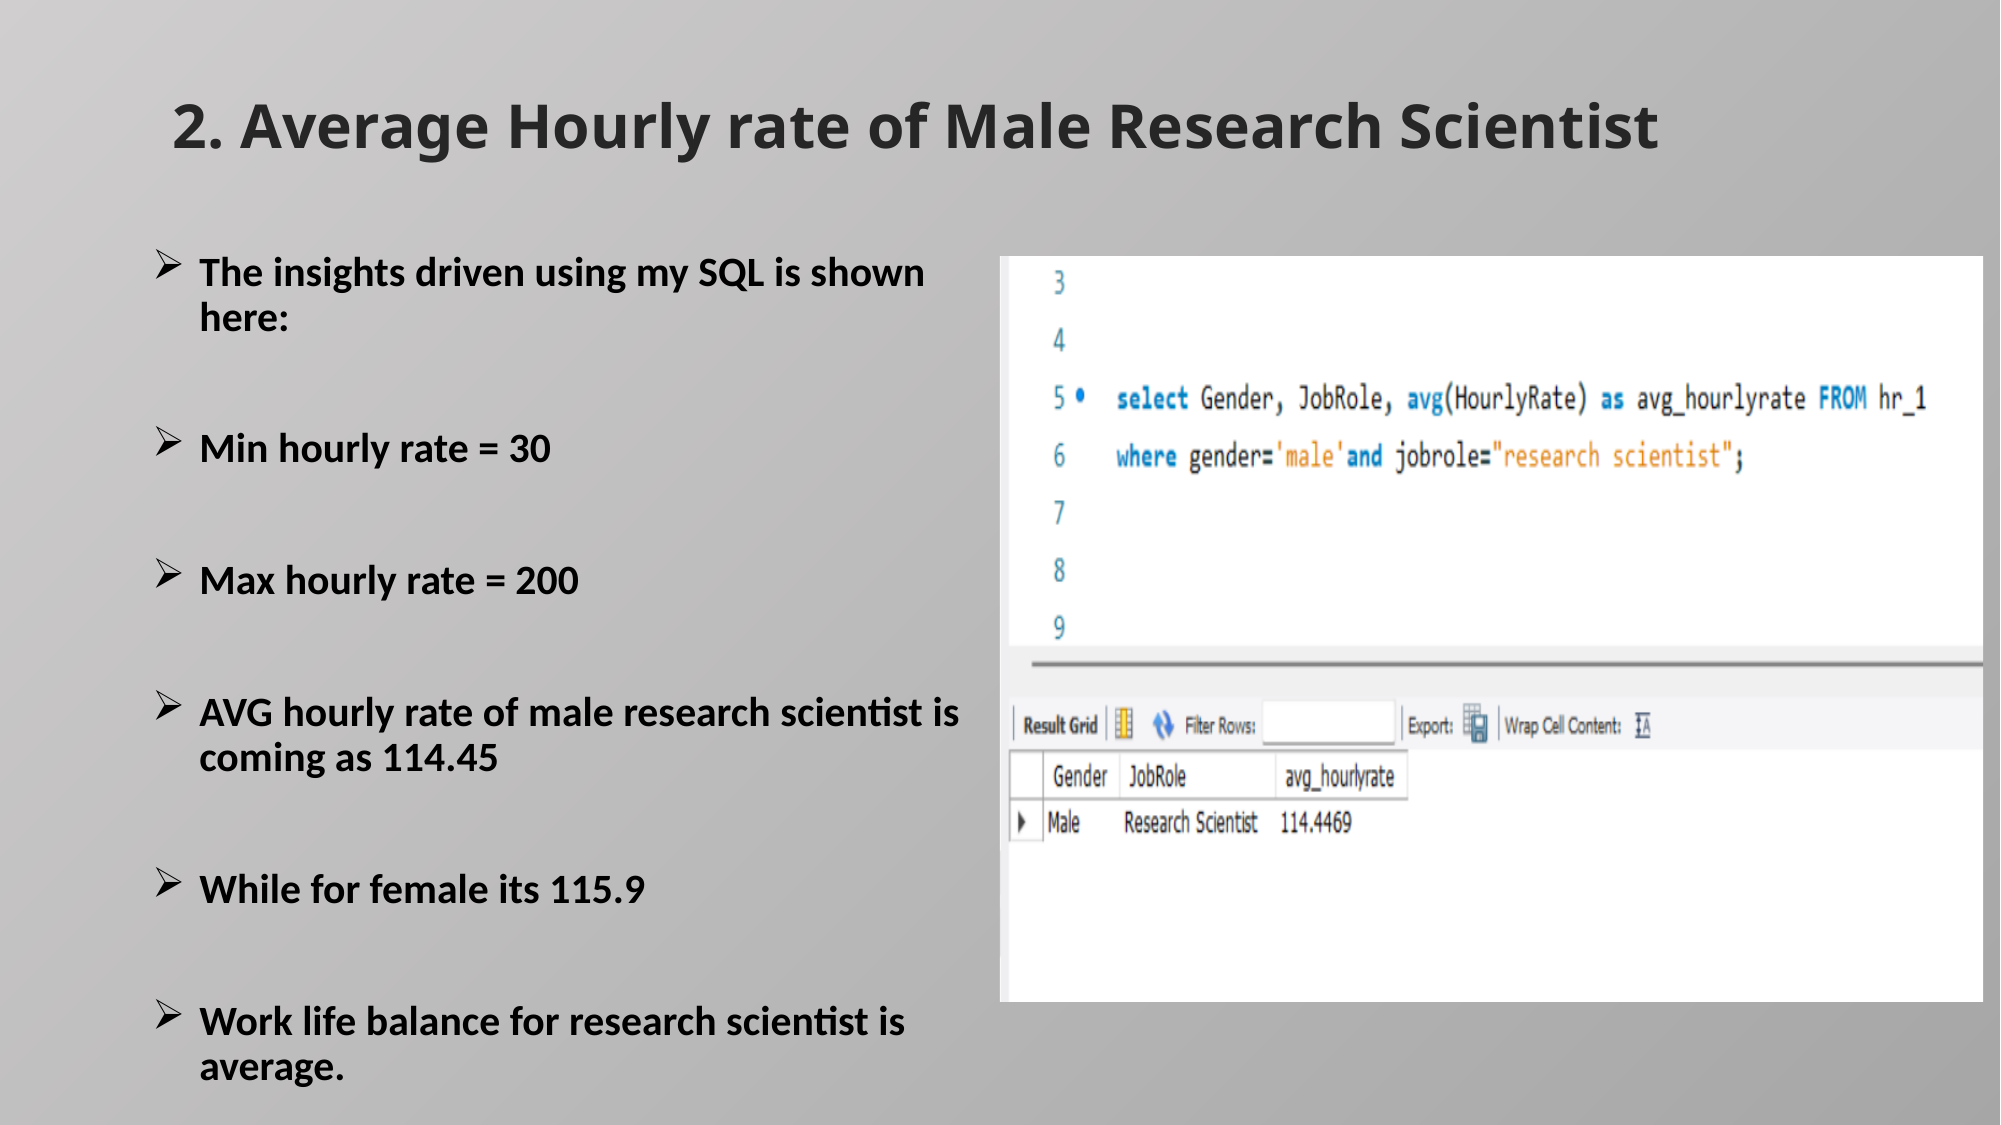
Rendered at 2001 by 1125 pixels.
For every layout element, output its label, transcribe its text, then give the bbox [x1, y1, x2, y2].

picture [999, 256, 1984, 1002]
title 2. Average Hourly rate of Male Research Scientist [137, 59, 1697, 199]
list The insights driven using my SQL is shown here: Min hourly rate = 30 Max hourly rate = 200 AVG hourly rate of male research scientist is coming as 114.45 While for female its 115.9 Work life balance for research scientist is average. [137, 242, 982, 1125]
